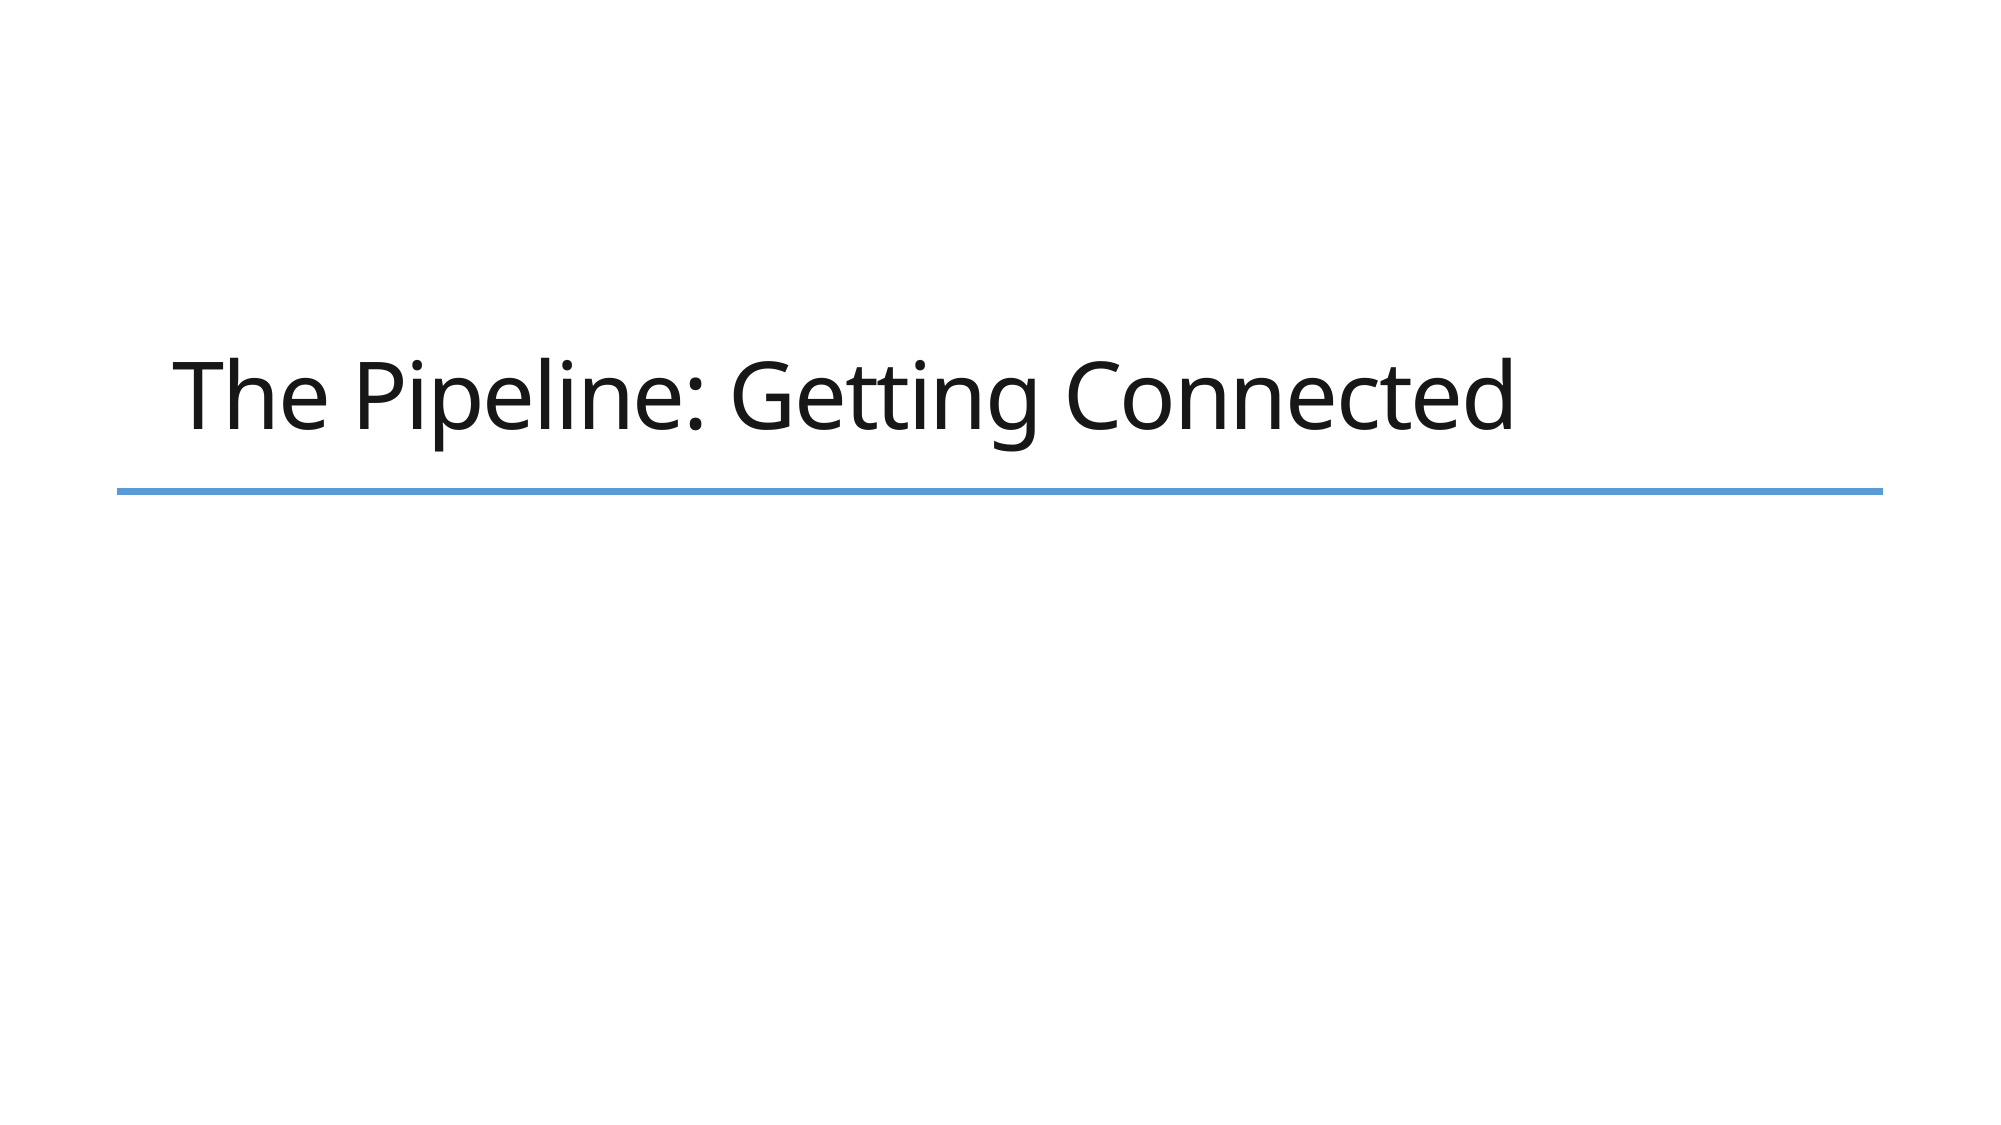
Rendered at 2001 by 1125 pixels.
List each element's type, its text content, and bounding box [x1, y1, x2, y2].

title The Pipeline: Getting Connected [158, 64, 1884, 456]
